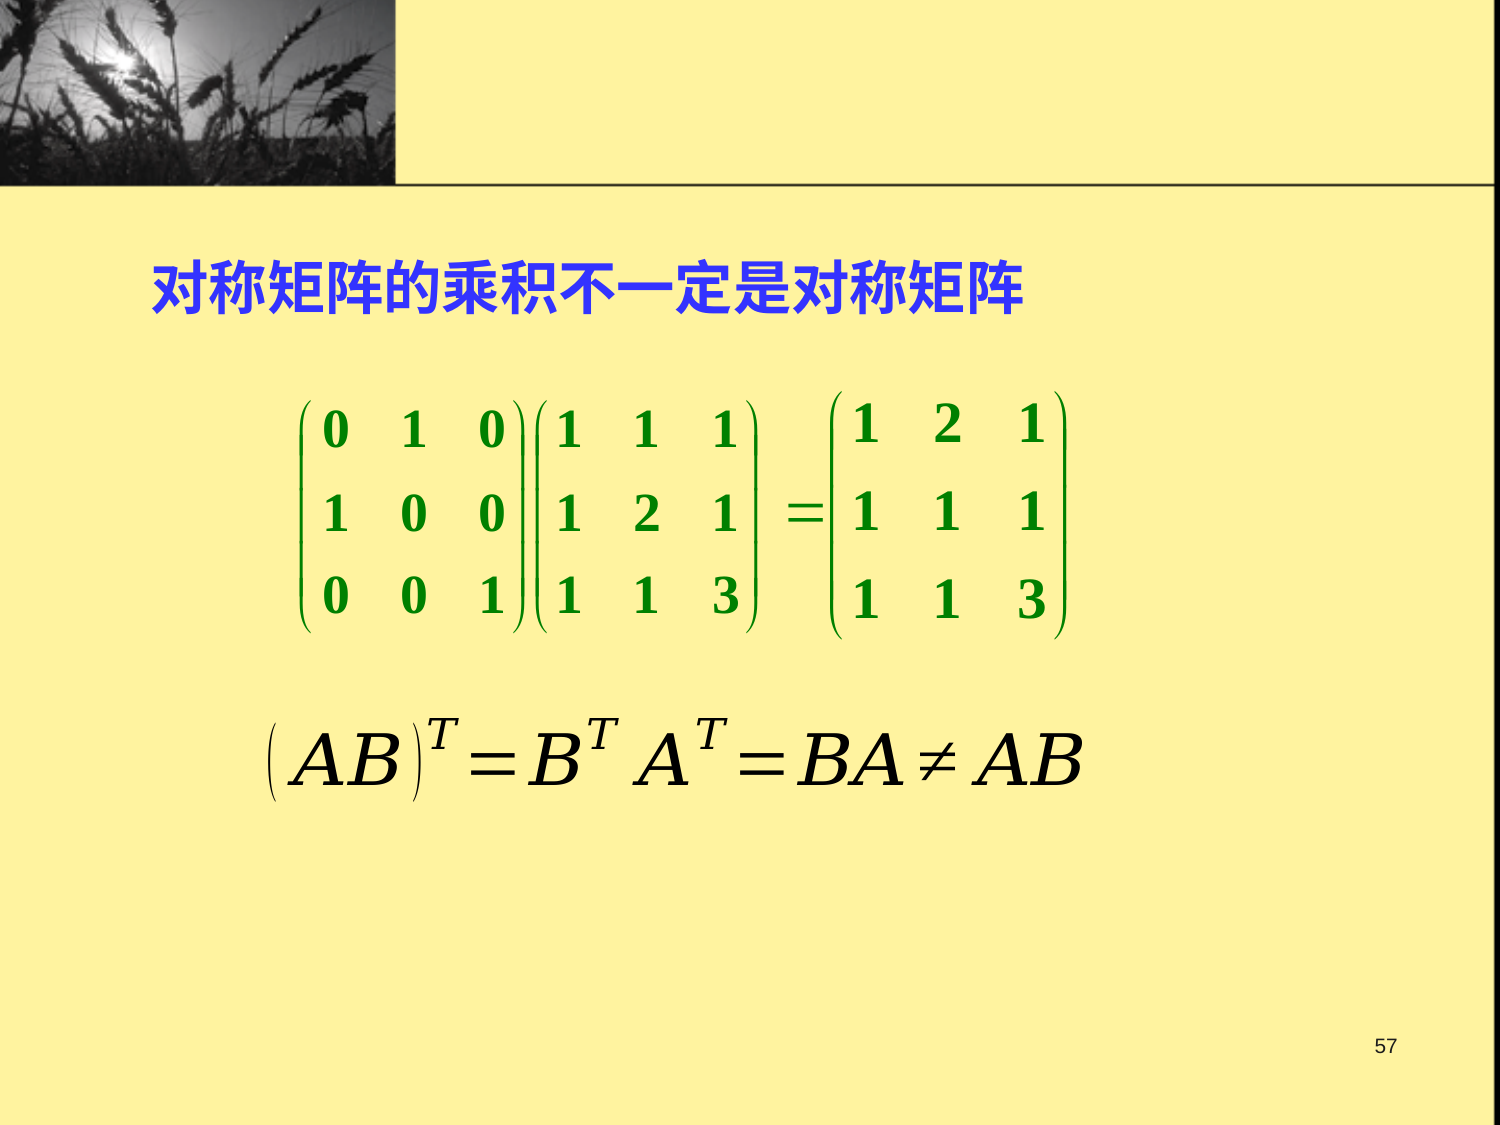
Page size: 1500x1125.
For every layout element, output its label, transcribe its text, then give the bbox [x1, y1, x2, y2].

text_box 对称矩阵的乘积不一定是对称矩阵 [135, 243, 1236, 329]
picture [0, 0, 1500, 1125]
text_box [773, 379, 1083, 650]
slide_number 57 [1200, 1025, 1413, 1100]
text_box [289, 388, 773, 644]
